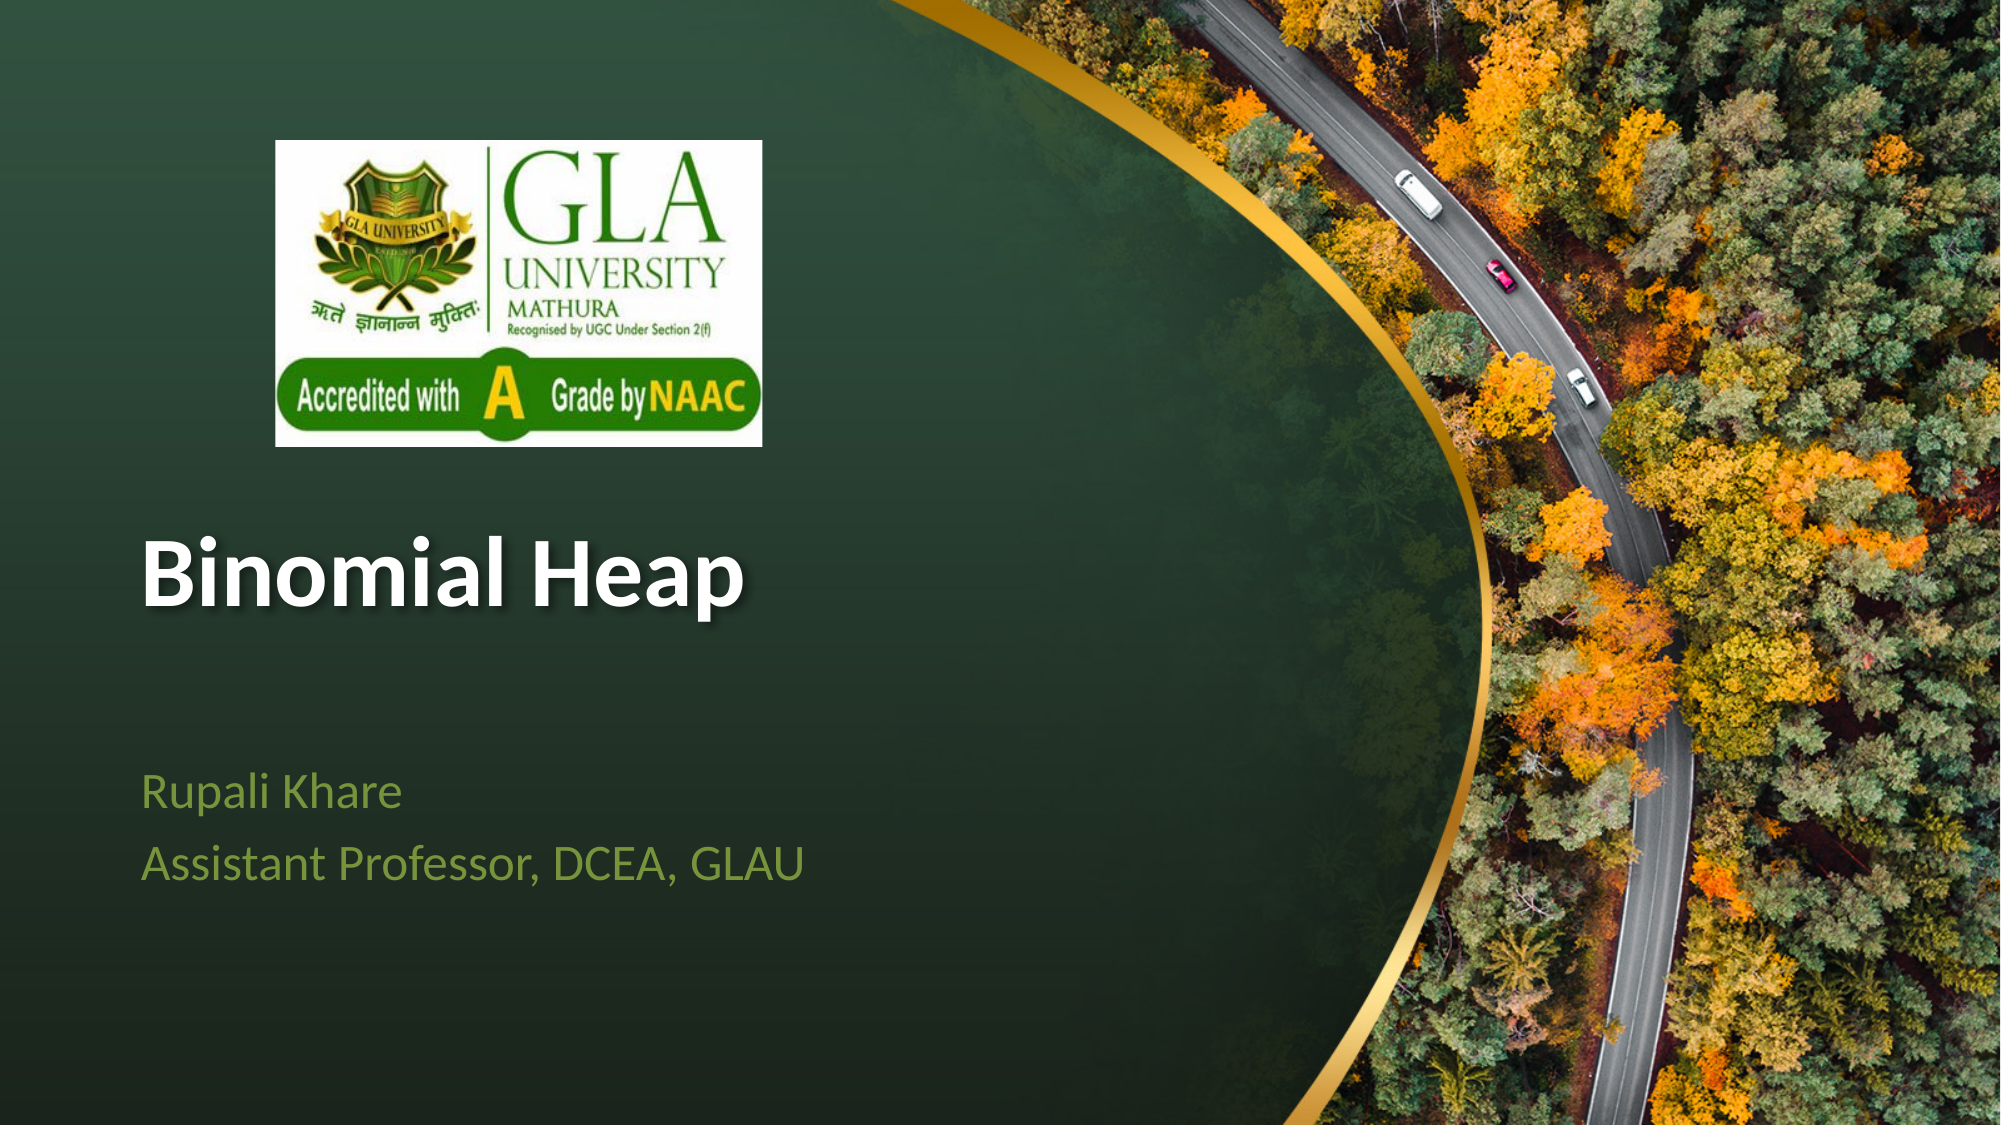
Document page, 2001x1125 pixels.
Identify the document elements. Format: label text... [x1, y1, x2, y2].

subtitle Rupali Khare Assistant Professor, DCEA, GLAU [125, 750, 1876, 899]
title Binomial Heap [125, 379, 1878, 754]
picture [0, 0, 2001, 1125]
